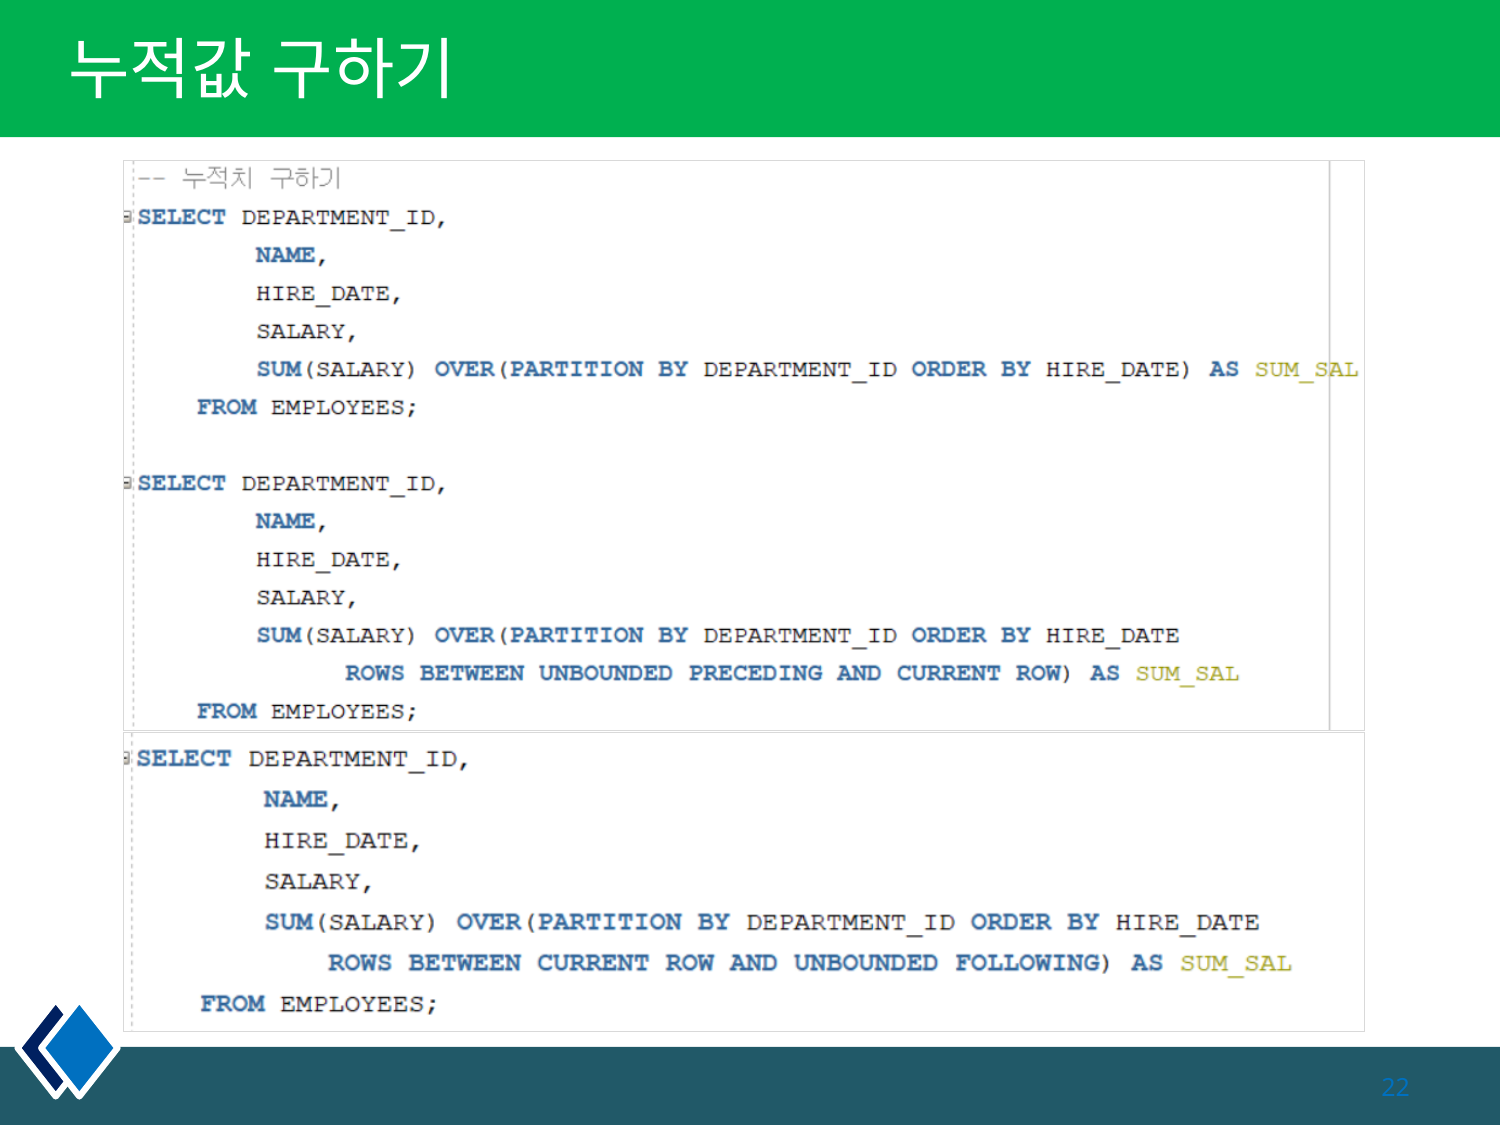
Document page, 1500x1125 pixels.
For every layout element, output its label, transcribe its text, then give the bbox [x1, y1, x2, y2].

picture [123, 732, 1365, 1032]
picture [123, 160, 1365, 731]
title 누적값 구하기 [0, 0, 939, 138]
slide_number 22 [1340, 1058, 1425, 1119]
